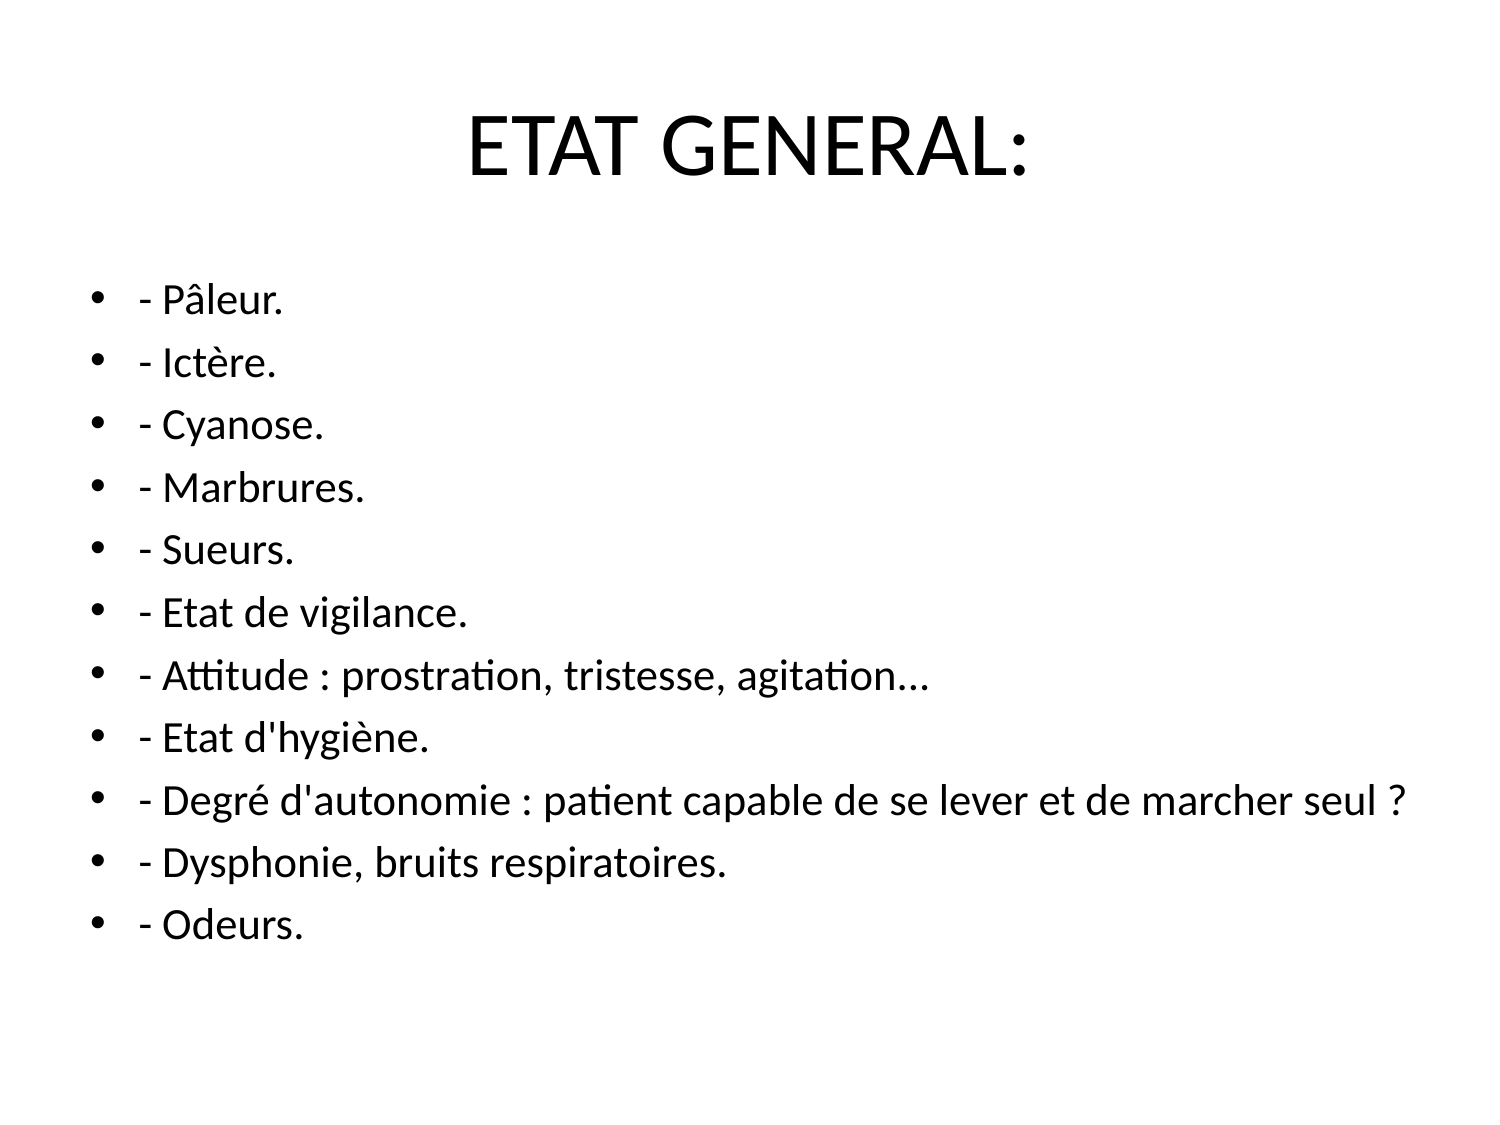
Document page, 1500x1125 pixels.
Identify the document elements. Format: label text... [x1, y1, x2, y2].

title ETAT GENERAL: [75, 45, 1425, 233]
list - Pâleur. - Ictère. - Cyanose. - Marbrures. - Sueurs. - Etat de vigilance. - Attitude : prostration, tristesse, agitation... - Etat d'hygiène. - Degré d'autonomie : patient capable de se lever et de marcher seul ? - Dysphonie, bruits respiratoires. - Odeurs. [75, 262, 1425, 1005]
